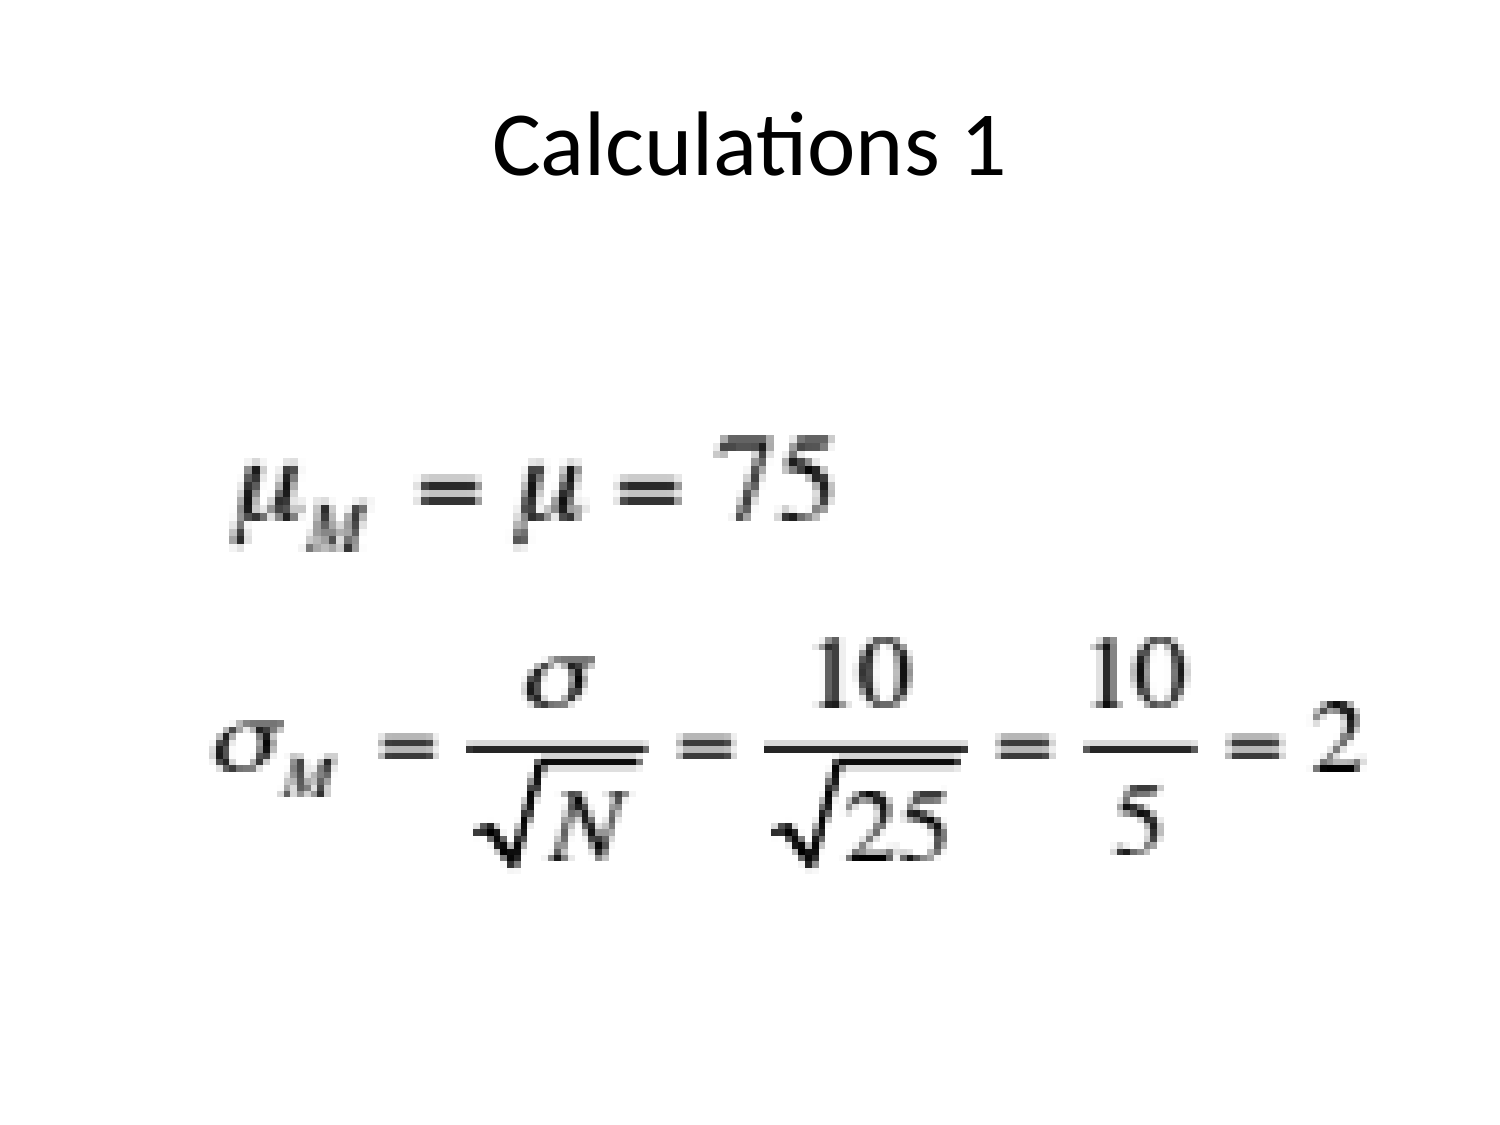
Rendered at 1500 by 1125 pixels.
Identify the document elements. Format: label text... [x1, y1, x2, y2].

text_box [196, 612, 1376, 888]
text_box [213, 412, 844, 562]
title Calculations 1 [75, 45, 1425, 233]
